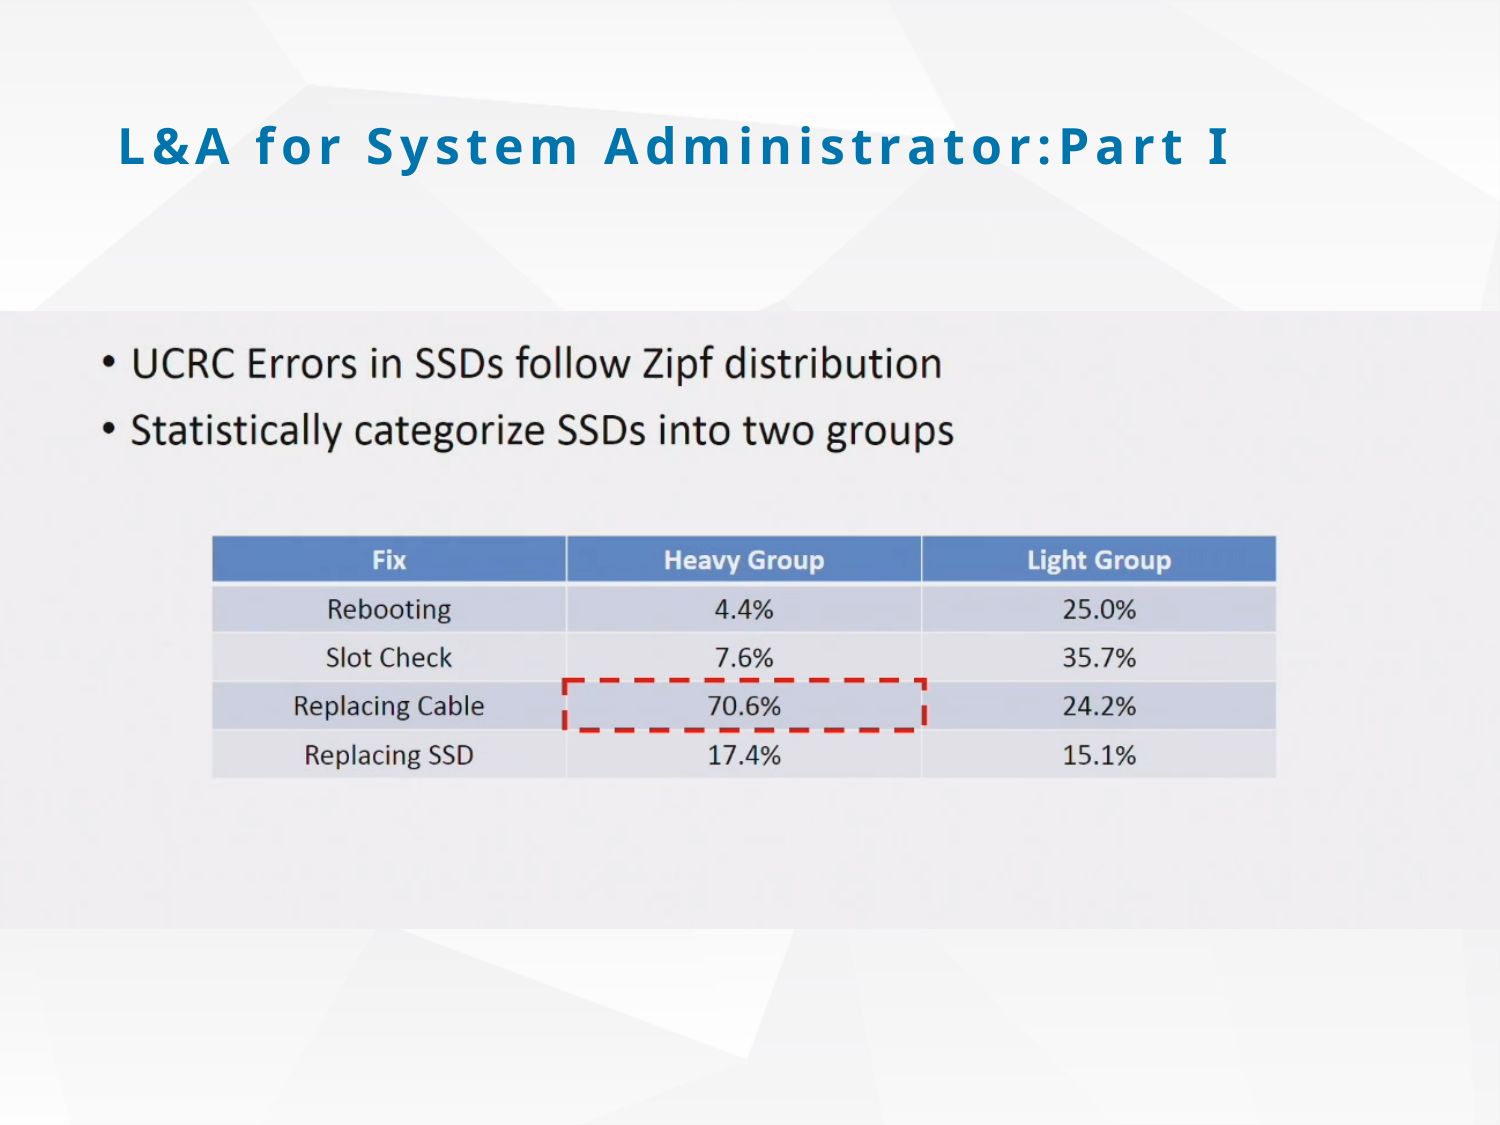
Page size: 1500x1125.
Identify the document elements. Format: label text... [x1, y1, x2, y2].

text_box L&A for System Administrator:Part I [28, 107, 1319, 182]
picture [0, 0, 1500, 1125]
